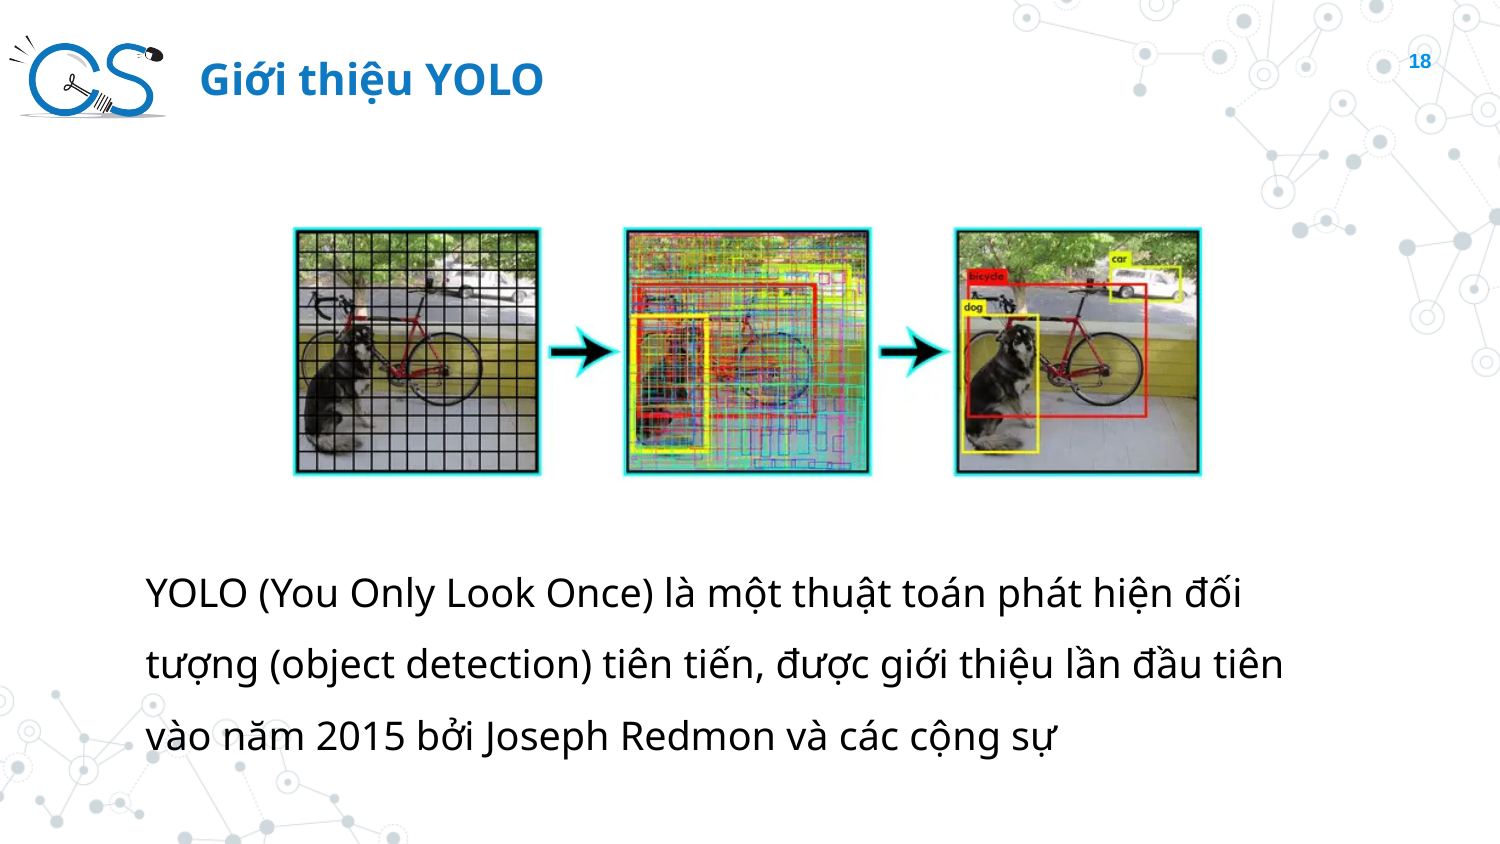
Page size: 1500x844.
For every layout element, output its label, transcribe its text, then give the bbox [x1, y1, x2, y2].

text_box Giới thiệu YOLO [184, 36, 1272, 119]
slide_number ‹#› [1352, 36, 1443, 85]
text_box YOLO (You Only Look Once) là một thuật toán phát hiện đối tượng (object detection) tiên tiến, được giới thiệu lần đầu tiên vào năm 2015 bởi Joseph Redmon và các cộng sự [130, 529, 1326, 773]
picture [0, 0, 1500, 844]
